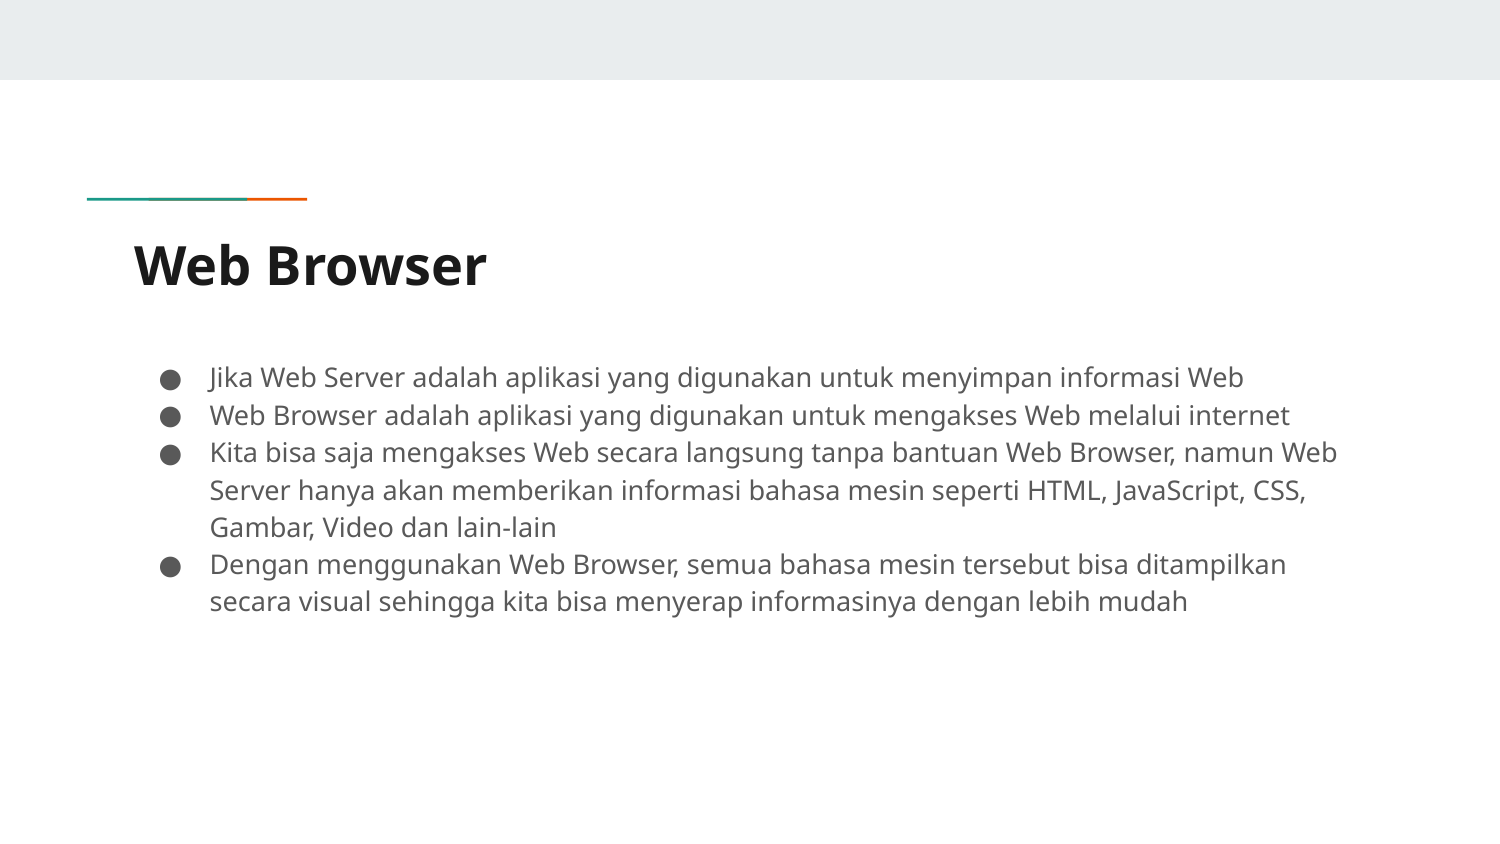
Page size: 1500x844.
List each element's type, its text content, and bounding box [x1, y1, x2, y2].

title Web Browser [119, 216, 1381, 305]
list Jika Web Server adalah aplikasi yang digunakan untuk menyimpan informasi Web Web Browser adalah aplikasi yang digunakan untuk mengakses Web melalui internet Kita bisa saja mengakses Web secara langsung tanpa bantuan Web Browser, namun Web Server hanya akan memberikan informasi bahasa mesin seperti HTML, JavaScript, CSS, Gambar, Video dan lain-lain Dengan menggunakan Web Browser, semua bahasa mesin tersebut bisa ditampilkan secara visual sehingga kita bisa menyerap informasinya dengan lebih mudah [119, 341, 1381, 712]
